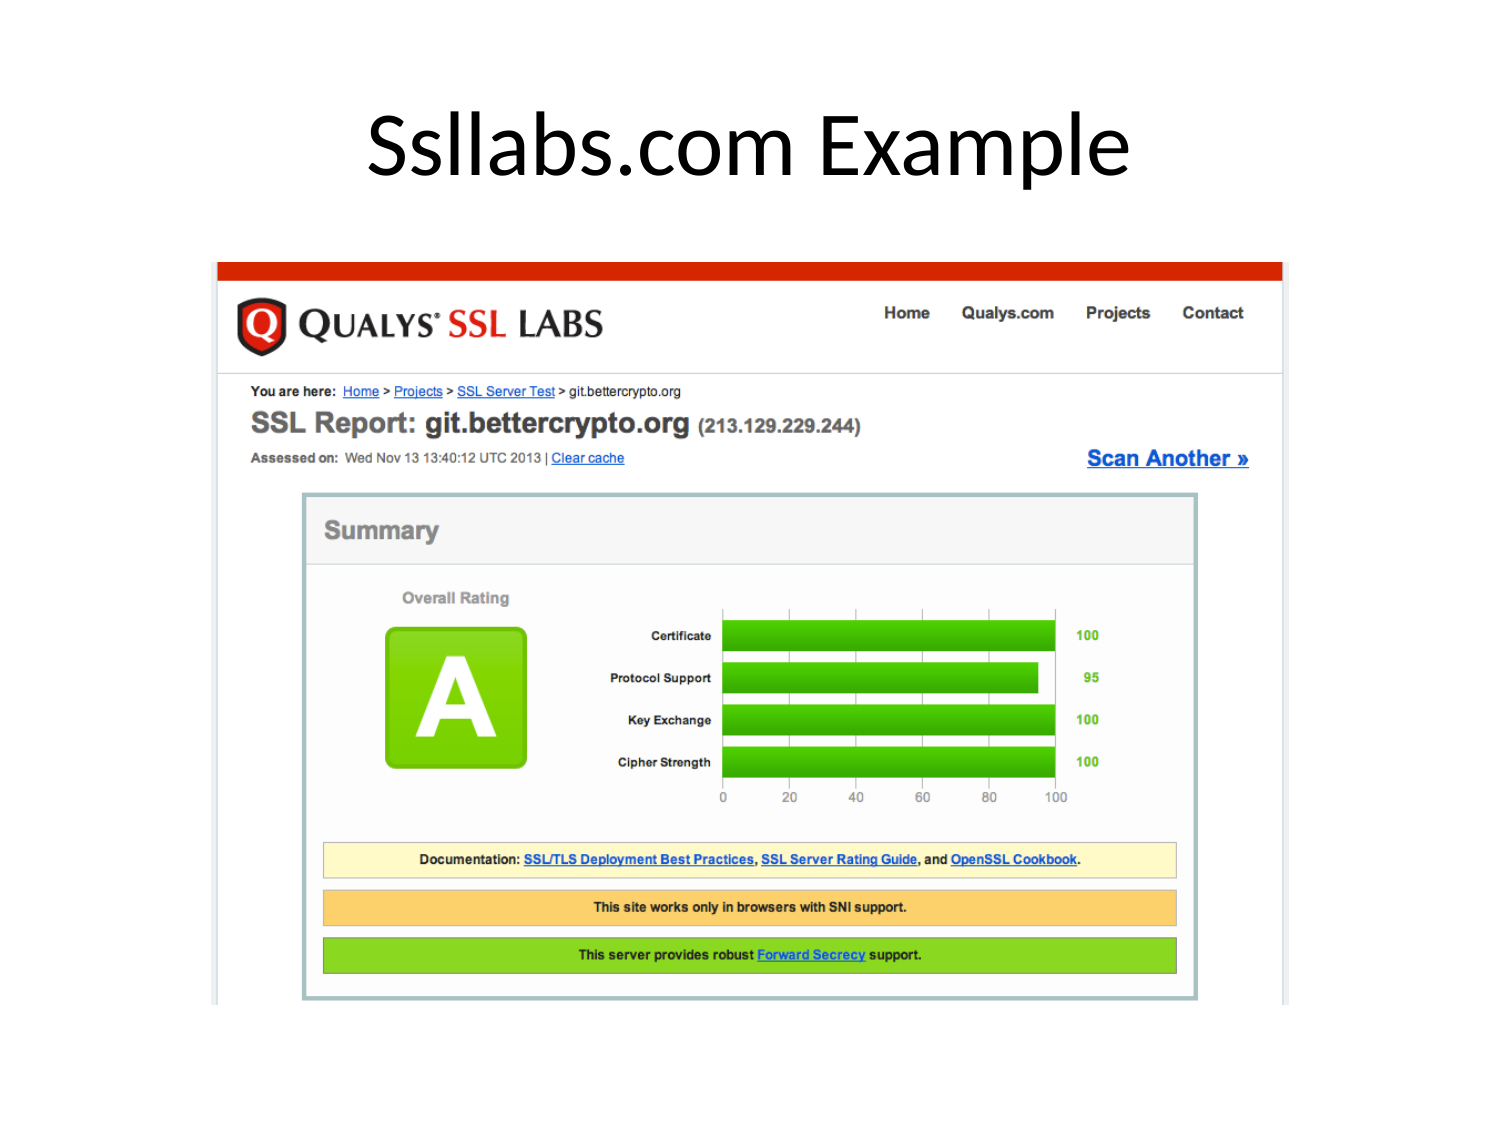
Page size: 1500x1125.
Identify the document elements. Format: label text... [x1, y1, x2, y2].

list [74, 262, 1426, 1006]
title Ssllabs.com Example [75, 45, 1425, 233]
